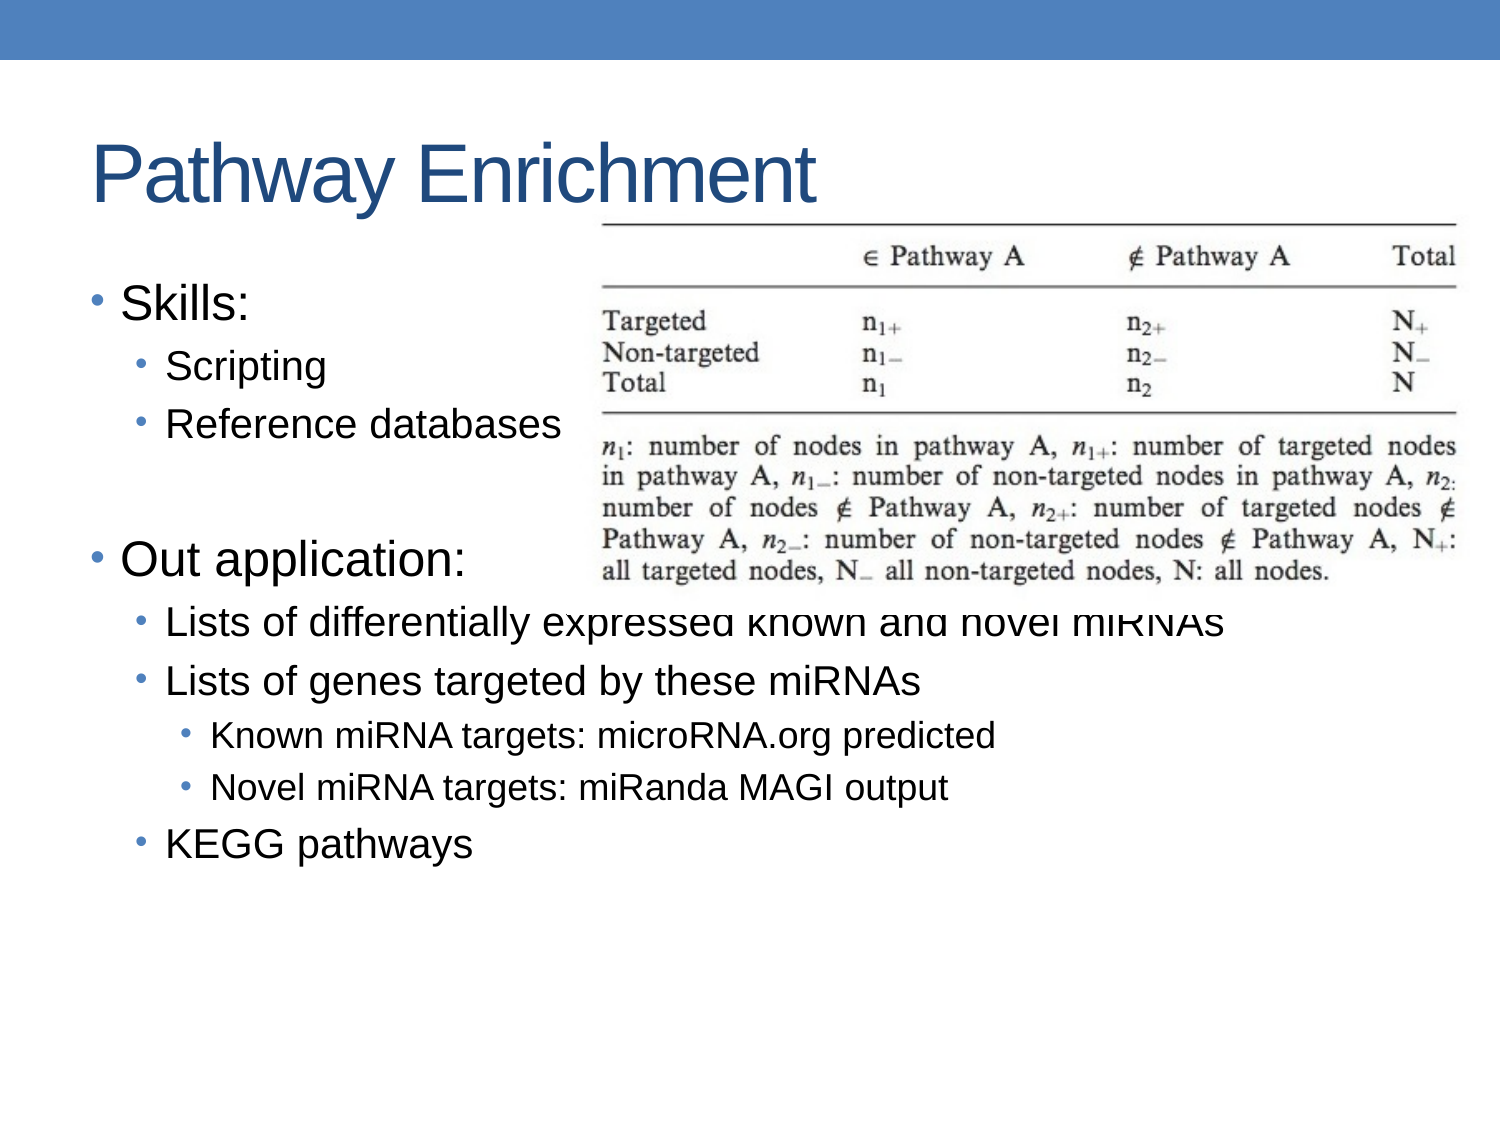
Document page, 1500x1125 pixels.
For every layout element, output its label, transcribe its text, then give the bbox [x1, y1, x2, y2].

title Pathway Enrichment [75, 87, 1425, 250]
list Skills: Scripting Reference databases Out application: Lists of differentially expressed known and novel miRNAs Lists of genes targeted by these miRNAs Known miRNA targets: microRNA.org predicted Novel miRNA targets: miRanda MAGI output KEGG pathways [75, 262, 1425, 1063]
picture [567, 214, 1483, 615]
